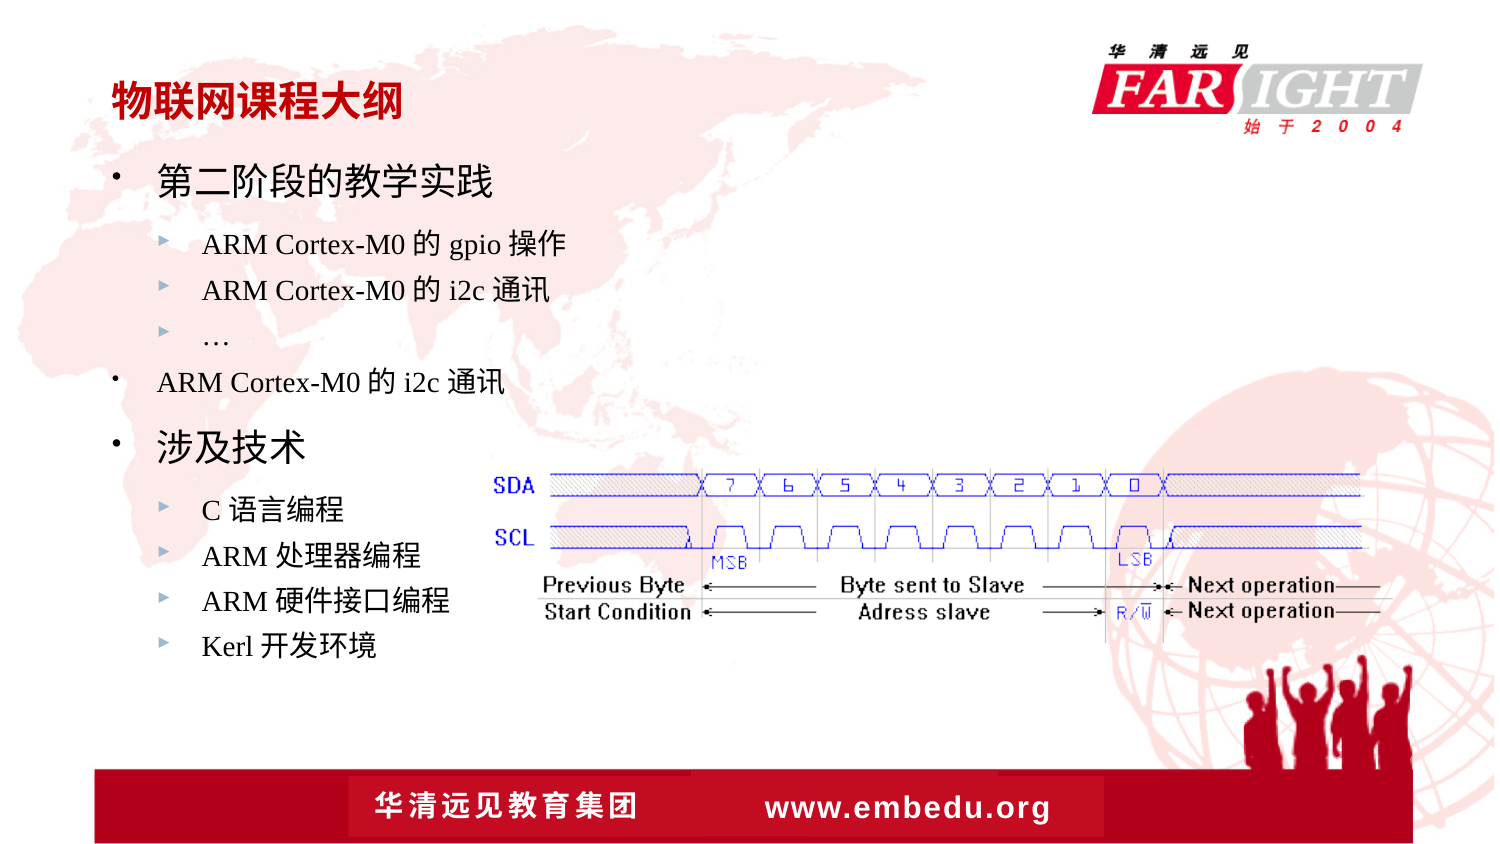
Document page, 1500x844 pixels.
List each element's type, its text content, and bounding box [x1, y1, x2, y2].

picture [0, 0, 1500, 844]
title 物联网课程大纲 [96, 67, 1081, 139]
list 第二阶段的教学实践 ARM Cortex-M0的gpio操作 ARM Cortex-M0的i2c通讯 … ARM Cortex-M0的i2c通讯 涉及技术 C语言编程 ARM处理器编程 ARM硬件接口编程 Kerl开发环境 [96, 149, 1412, 753]
